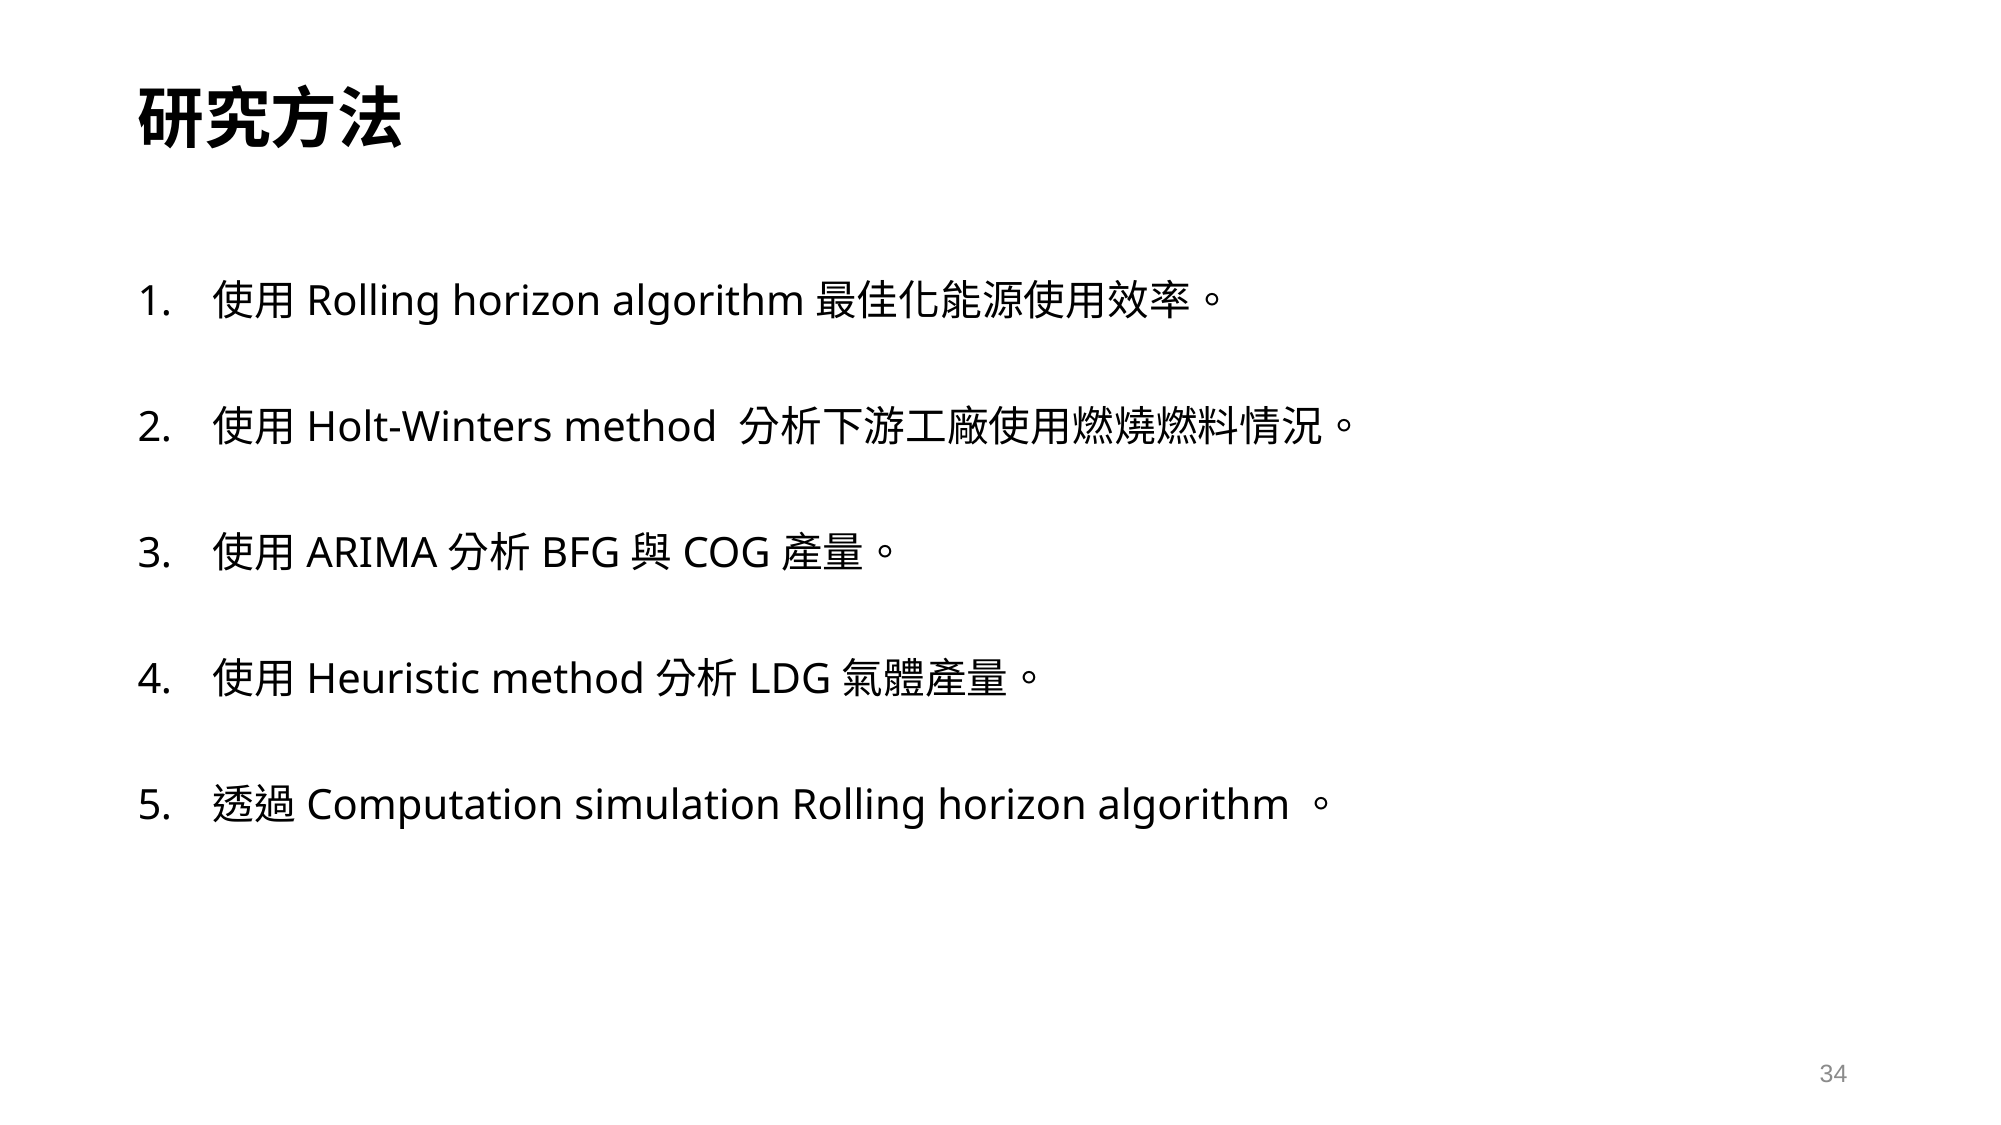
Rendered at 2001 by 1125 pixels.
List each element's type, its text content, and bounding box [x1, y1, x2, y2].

text_box 使用Rolling horizon algorithm最佳化能源使用效率。 使用Holt-Winters method 分析下游工廠使用燃燒燃料情況。 使用ARIMA分析BFG與COG產量。 使用Heuristic method分析LDG氣體產量。 透過Computation simulation Rolling horizon algorithm。 [122, 211, 1623, 1010]
text_box 研究方法 [122, 68, 1910, 164]
slide_number 34 [1412, 1042, 1863, 1103]
